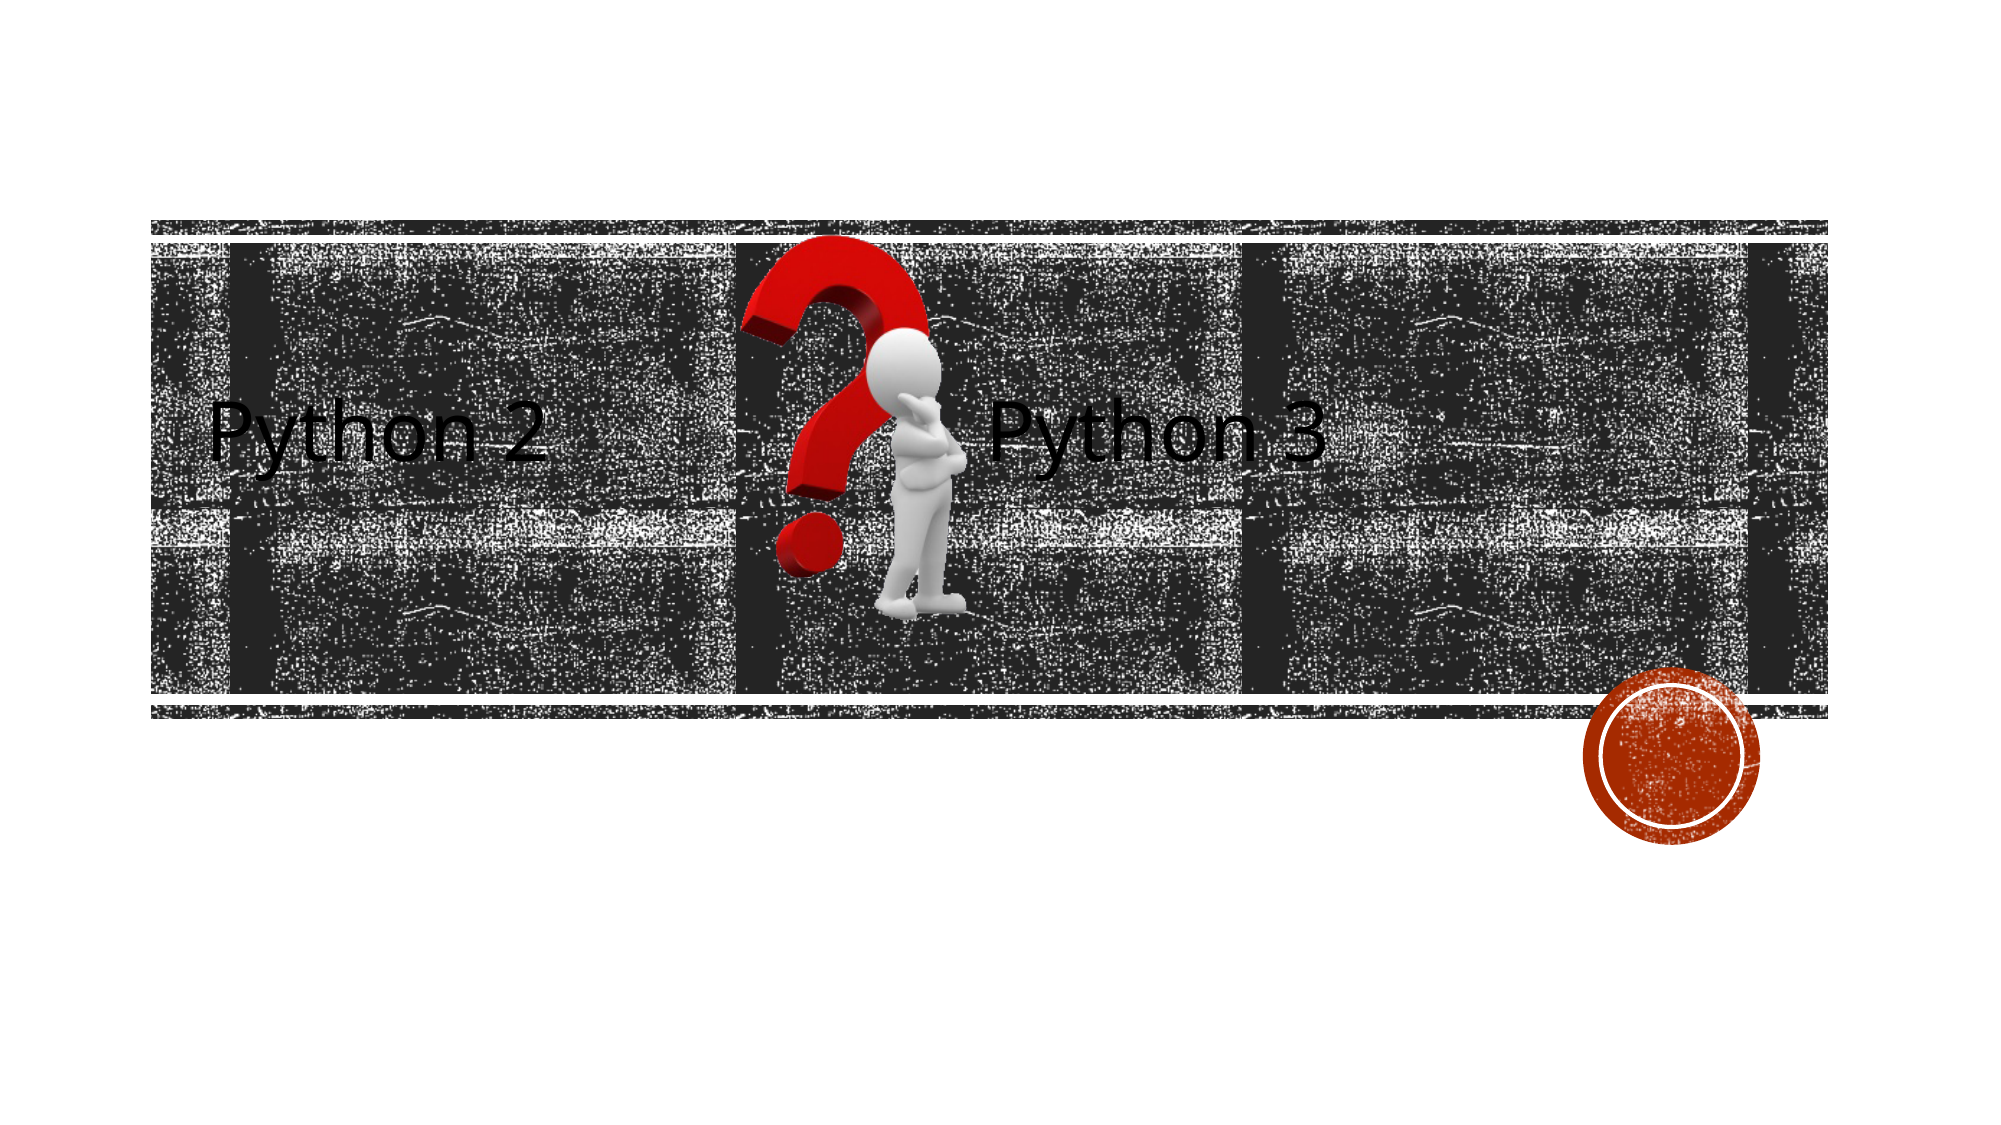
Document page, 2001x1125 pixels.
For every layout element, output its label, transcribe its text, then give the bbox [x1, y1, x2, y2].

subtitle Python 2 Python 3 [190, 257, 657, 620]
subtitle Python 2 Python 3 [1068, 257, 1766, 620]
picture [658, 210, 1068, 666]
